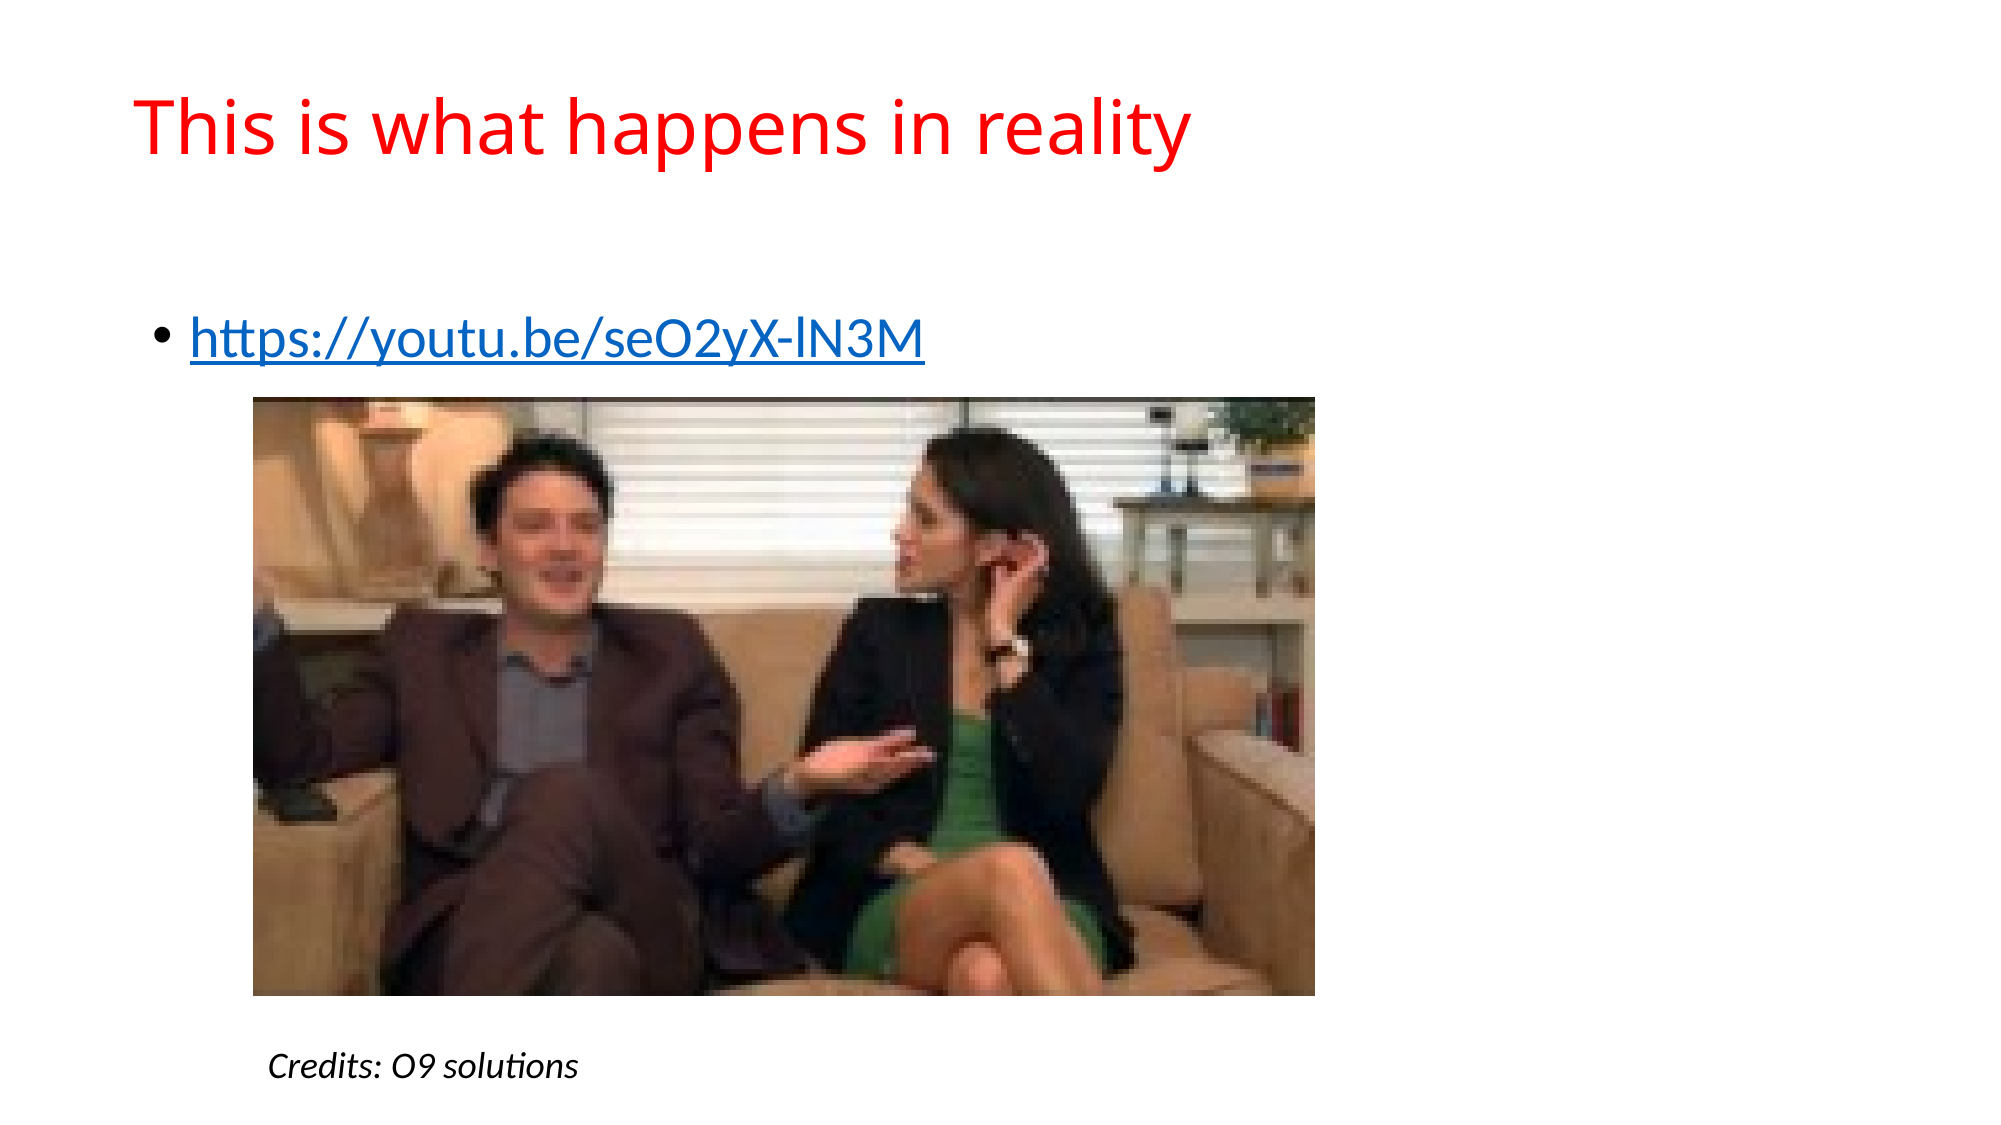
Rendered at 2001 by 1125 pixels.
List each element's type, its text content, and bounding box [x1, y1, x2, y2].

list https://youtu.be/seO2yX-lN3M [137, 299, 1863, 1014]
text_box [253, 396, 1316, 997]
title This is what happens in reality [118, 21, 1844, 240]
text_box Credits: O9 solutions [253, 1033, 729, 1094]
